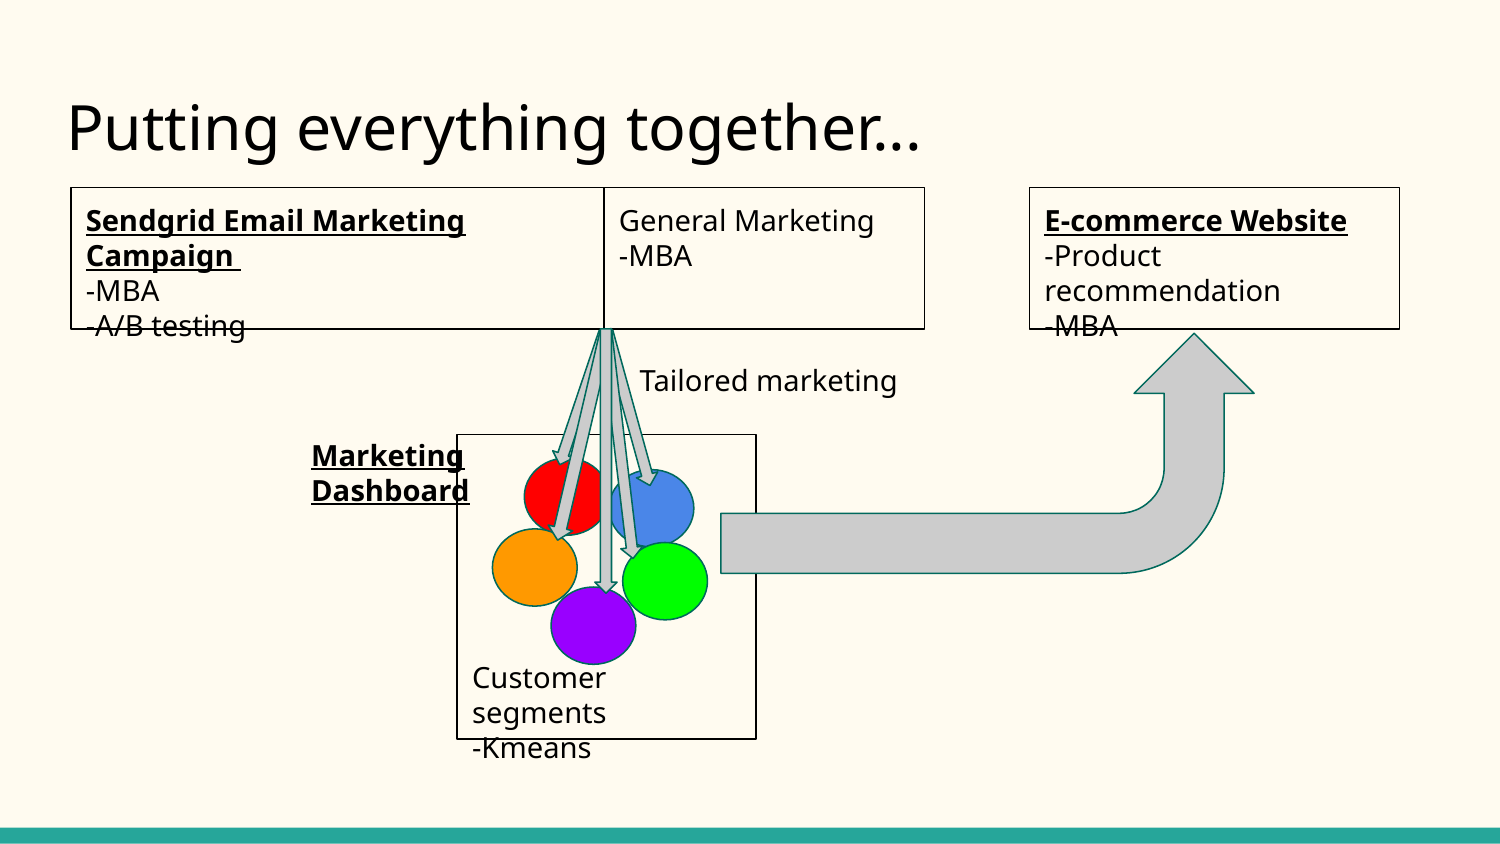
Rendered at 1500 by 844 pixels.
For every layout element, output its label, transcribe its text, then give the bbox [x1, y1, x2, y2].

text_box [70, 187, 1400, 740]
title Putting everything together... [51, 72, 1449, 174]
